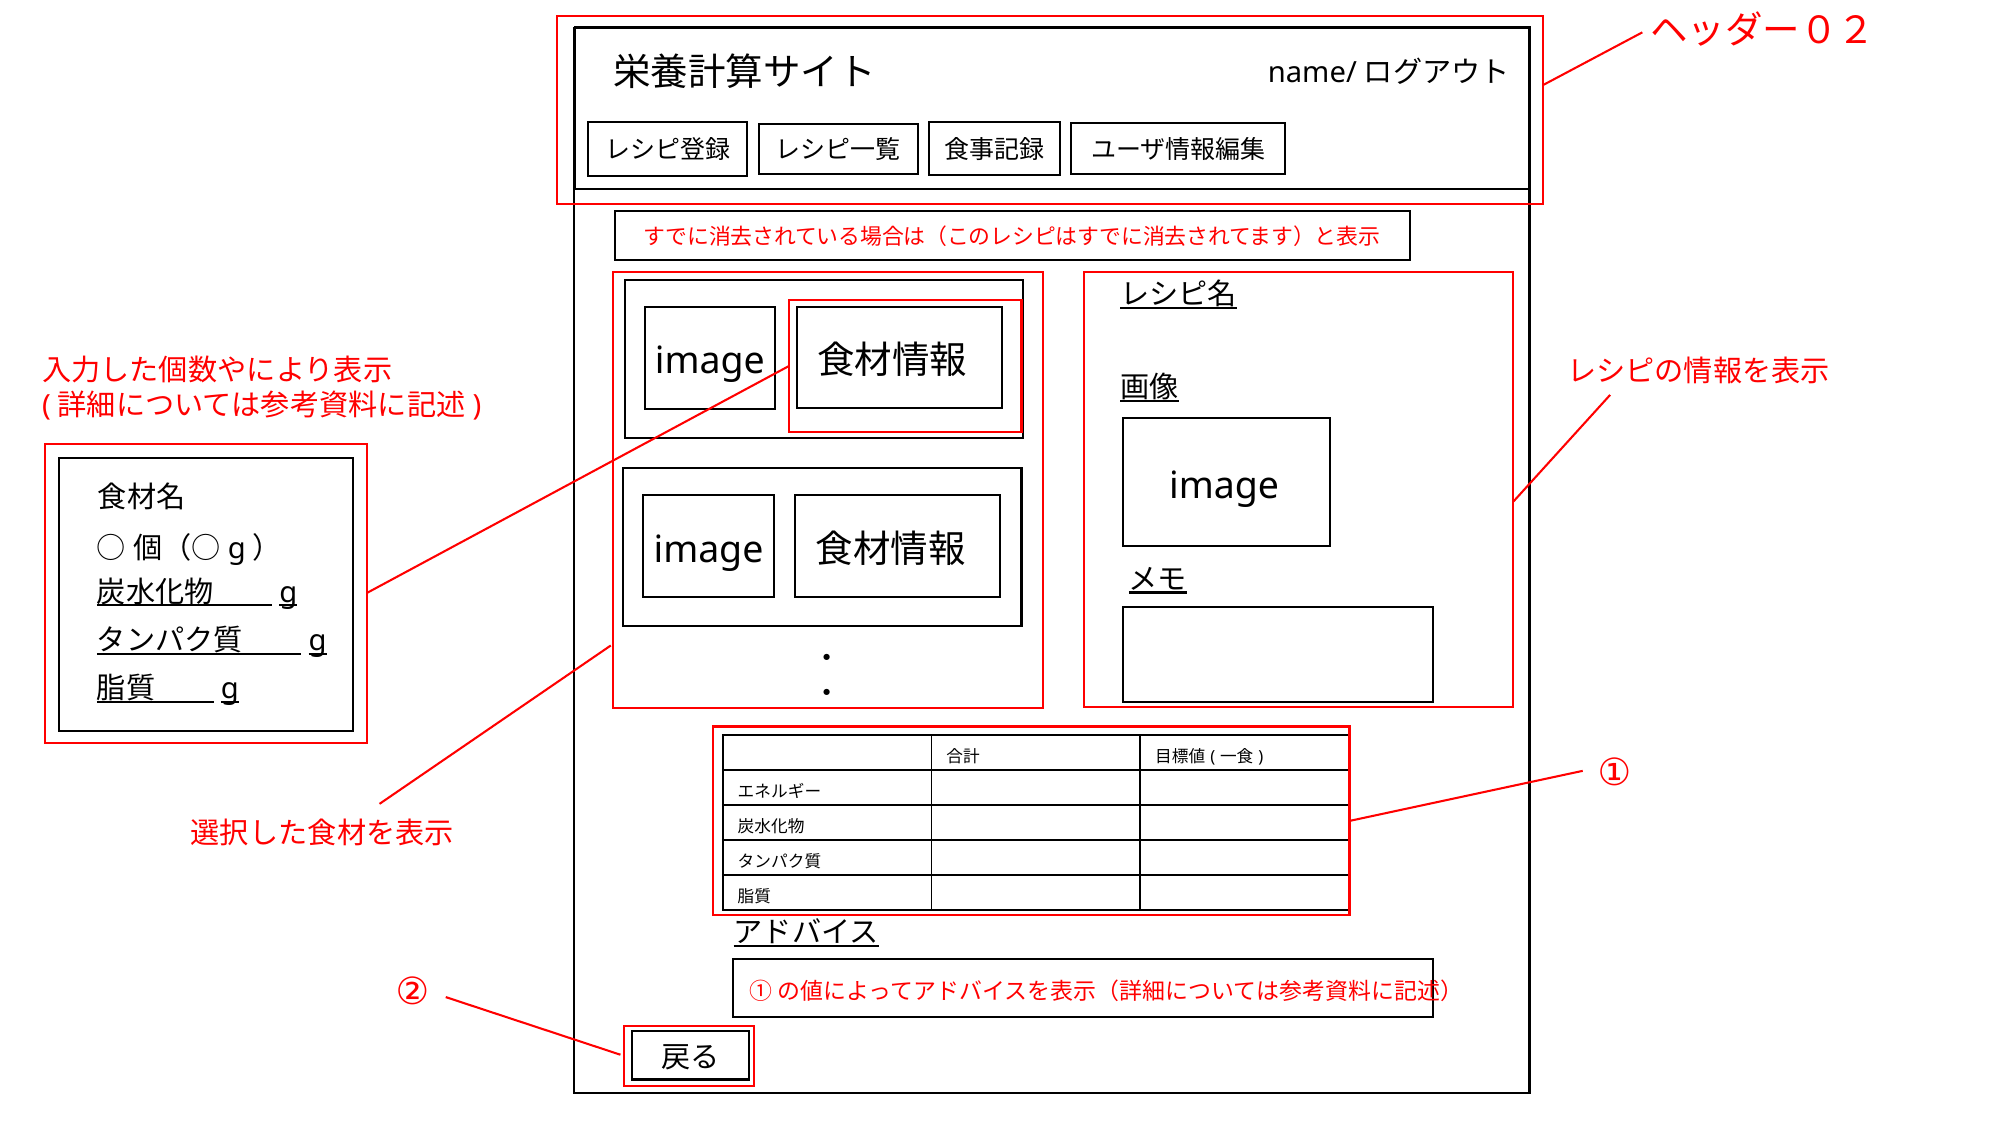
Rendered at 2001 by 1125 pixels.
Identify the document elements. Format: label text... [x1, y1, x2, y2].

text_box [1349, 771, 1581, 821]
text_box [732, 958, 1434, 968]
text_box 食材名 [83, 471, 174, 521]
text_box [1083, 271, 1514, 708]
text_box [1122, 418, 1331, 547]
text_box [573, 205, 1531, 771]
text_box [174, 272, 1043, 858]
text_box [712, 725, 1351, 916]
text_box ①の値によってアドバイスを表示（詳細については参考資料に記述） [754, 968, 1479, 1012]
text_box すでに消去されている場合は（このレシピはすでに消去されてます）と表示 [614, 210, 1411, 261]
text_box ① [1582, 740, 1646, 801]
text_box [44, 443, 174, 744]
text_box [1513, 394, 1611, 502]
text_box 入力した個数やにより表示 (詳細については参考資料に記述) [27, 344, 174, 429]
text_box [557, 0, 1892, 205]
text_box [754, 1012, 1434, 1018]
text_box [573, 821, 1531, 1094]
text_box アドバイス [718, 916, 895, 956]
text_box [378, 960, 754, 1087]
text_box レシピの情報を表示 [1552, 344, 1846, 395]
